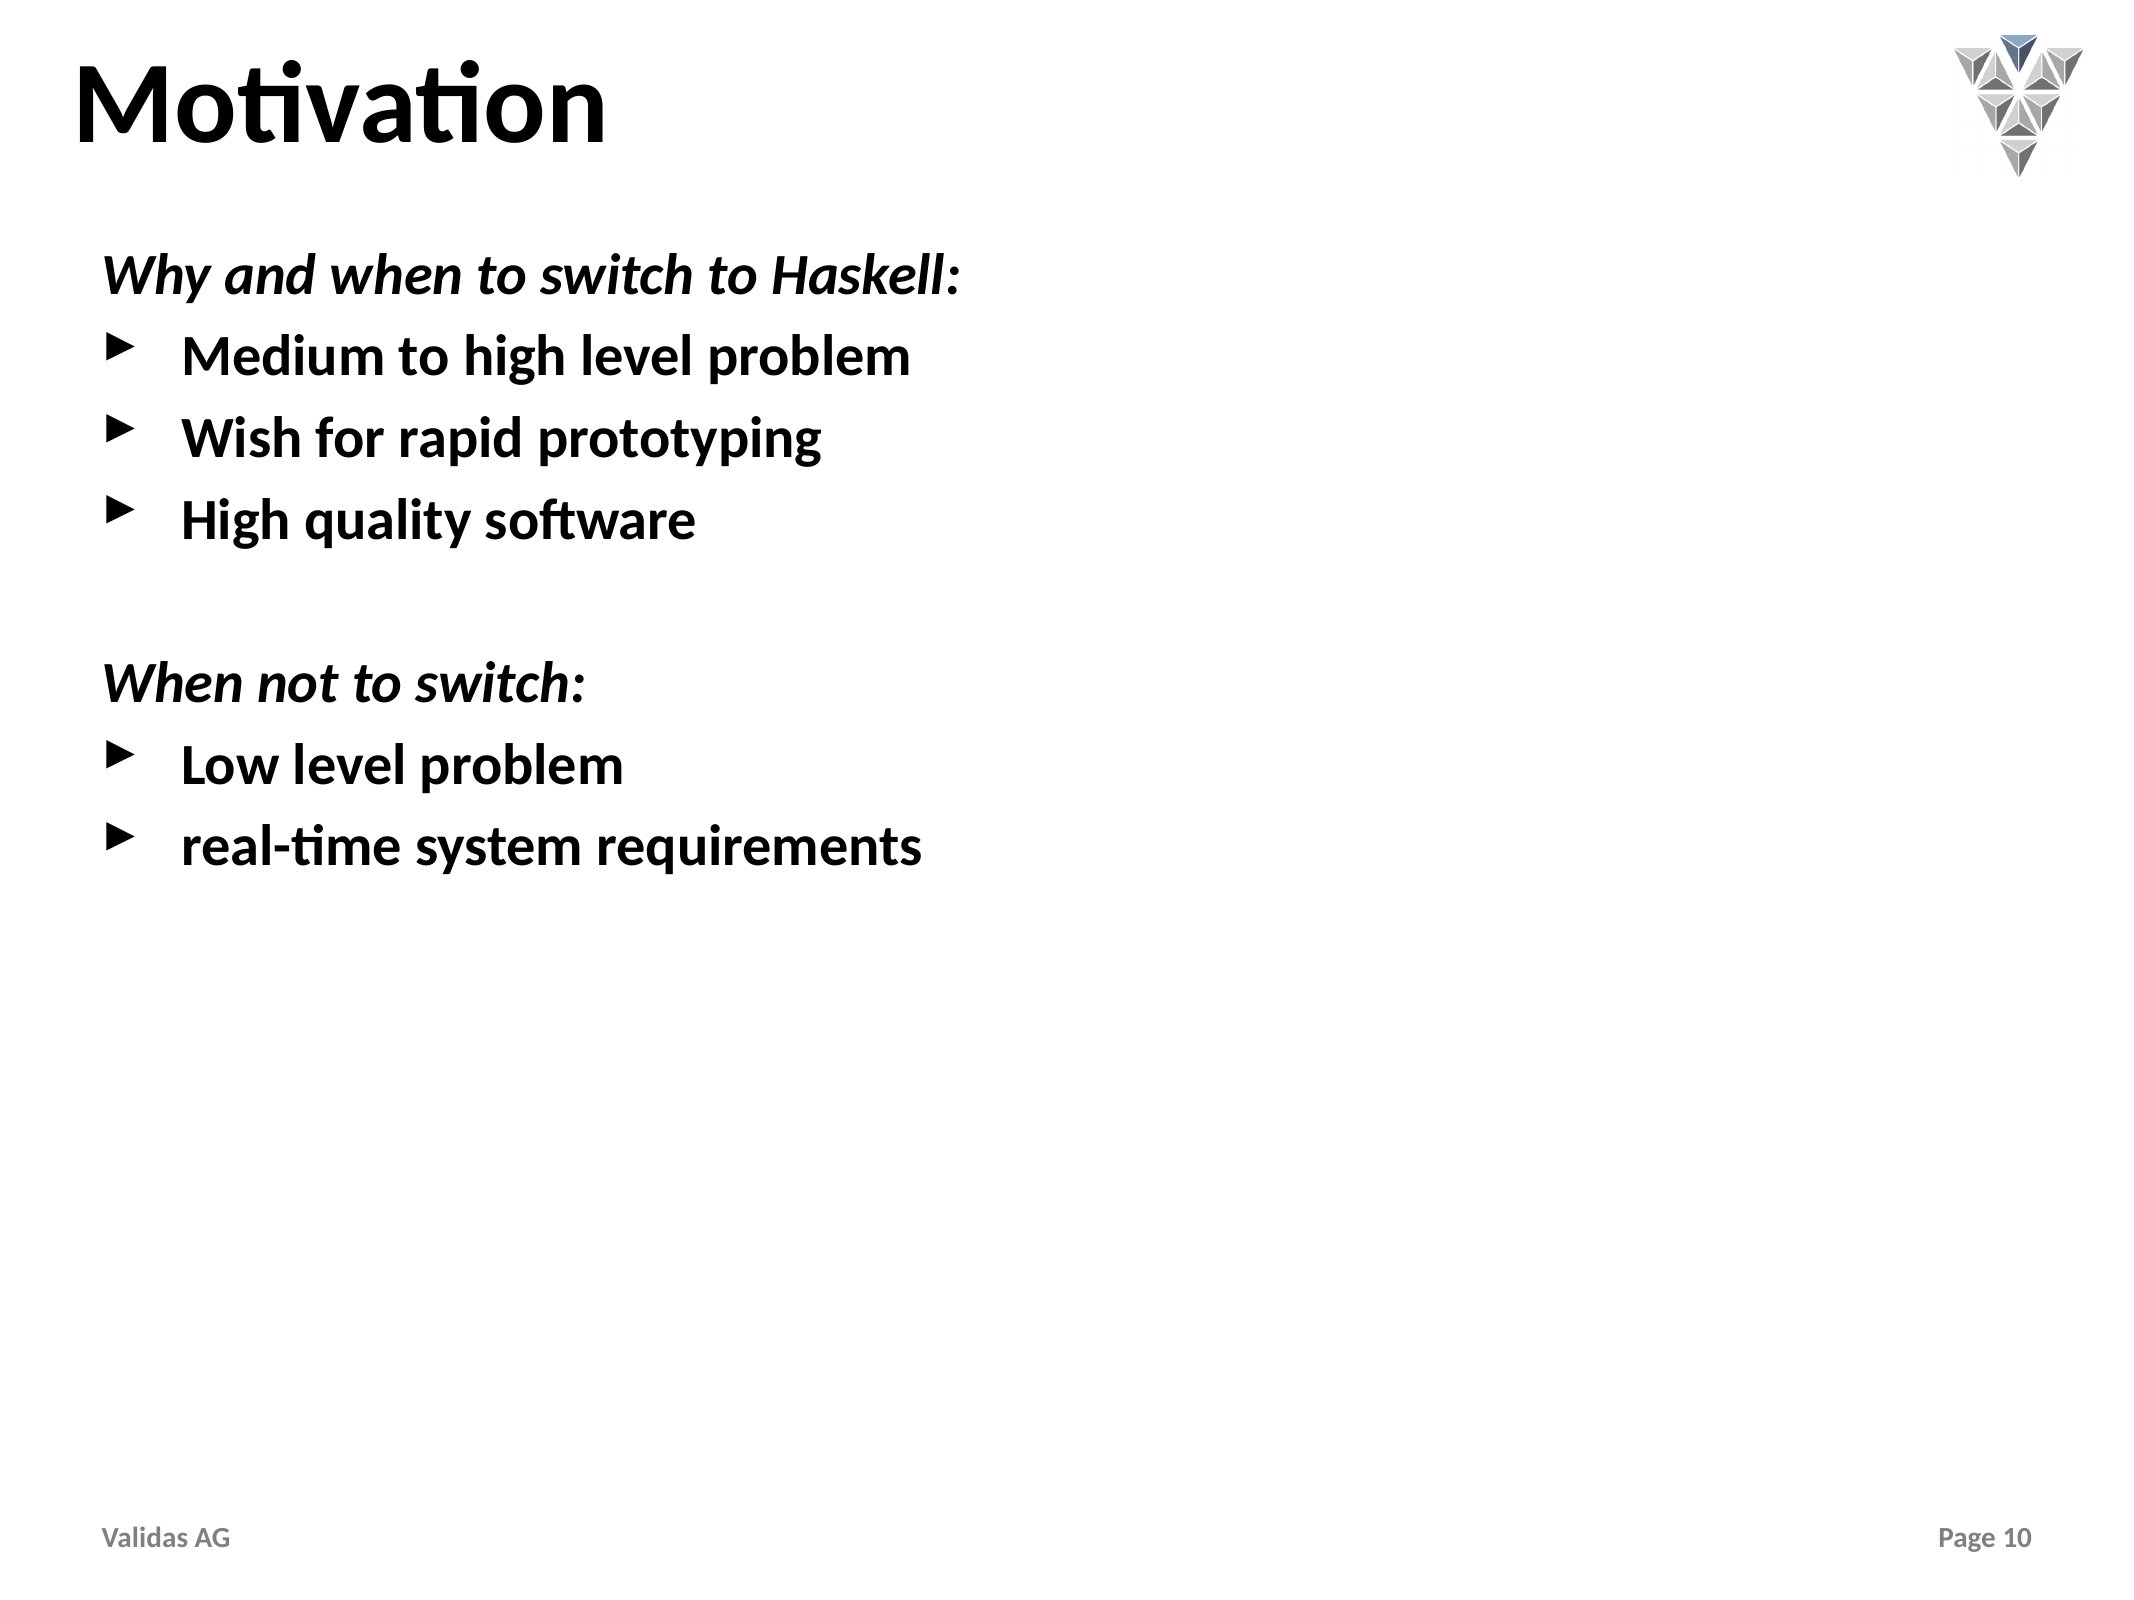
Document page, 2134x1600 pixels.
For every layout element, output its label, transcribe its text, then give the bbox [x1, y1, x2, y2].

picture [1954, 35, 2083, 177]
title Motivation [72, 15, 1835, 170]
list Why and when to switch to Haskell: Medium to high level problem Wish for rapid prototyping High quality software When not to switch: Low level problem real-time system requirements [80, 225, 2054, 1423]
